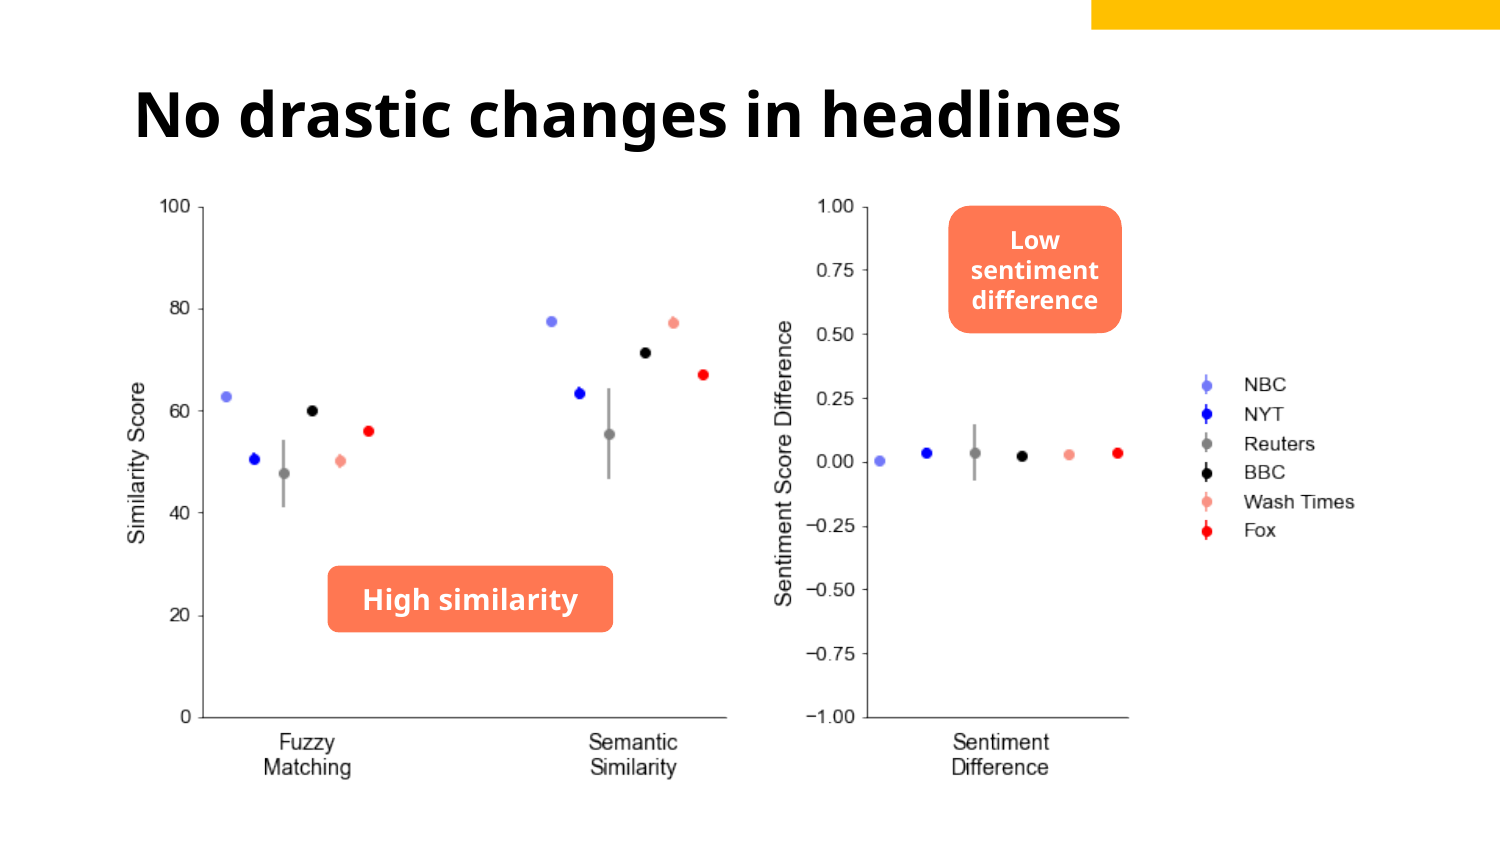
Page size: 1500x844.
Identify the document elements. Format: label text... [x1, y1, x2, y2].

title No drastic changes in headlines [118, 59, 1382, 154]
picture [117, 188, 1374, 791]
